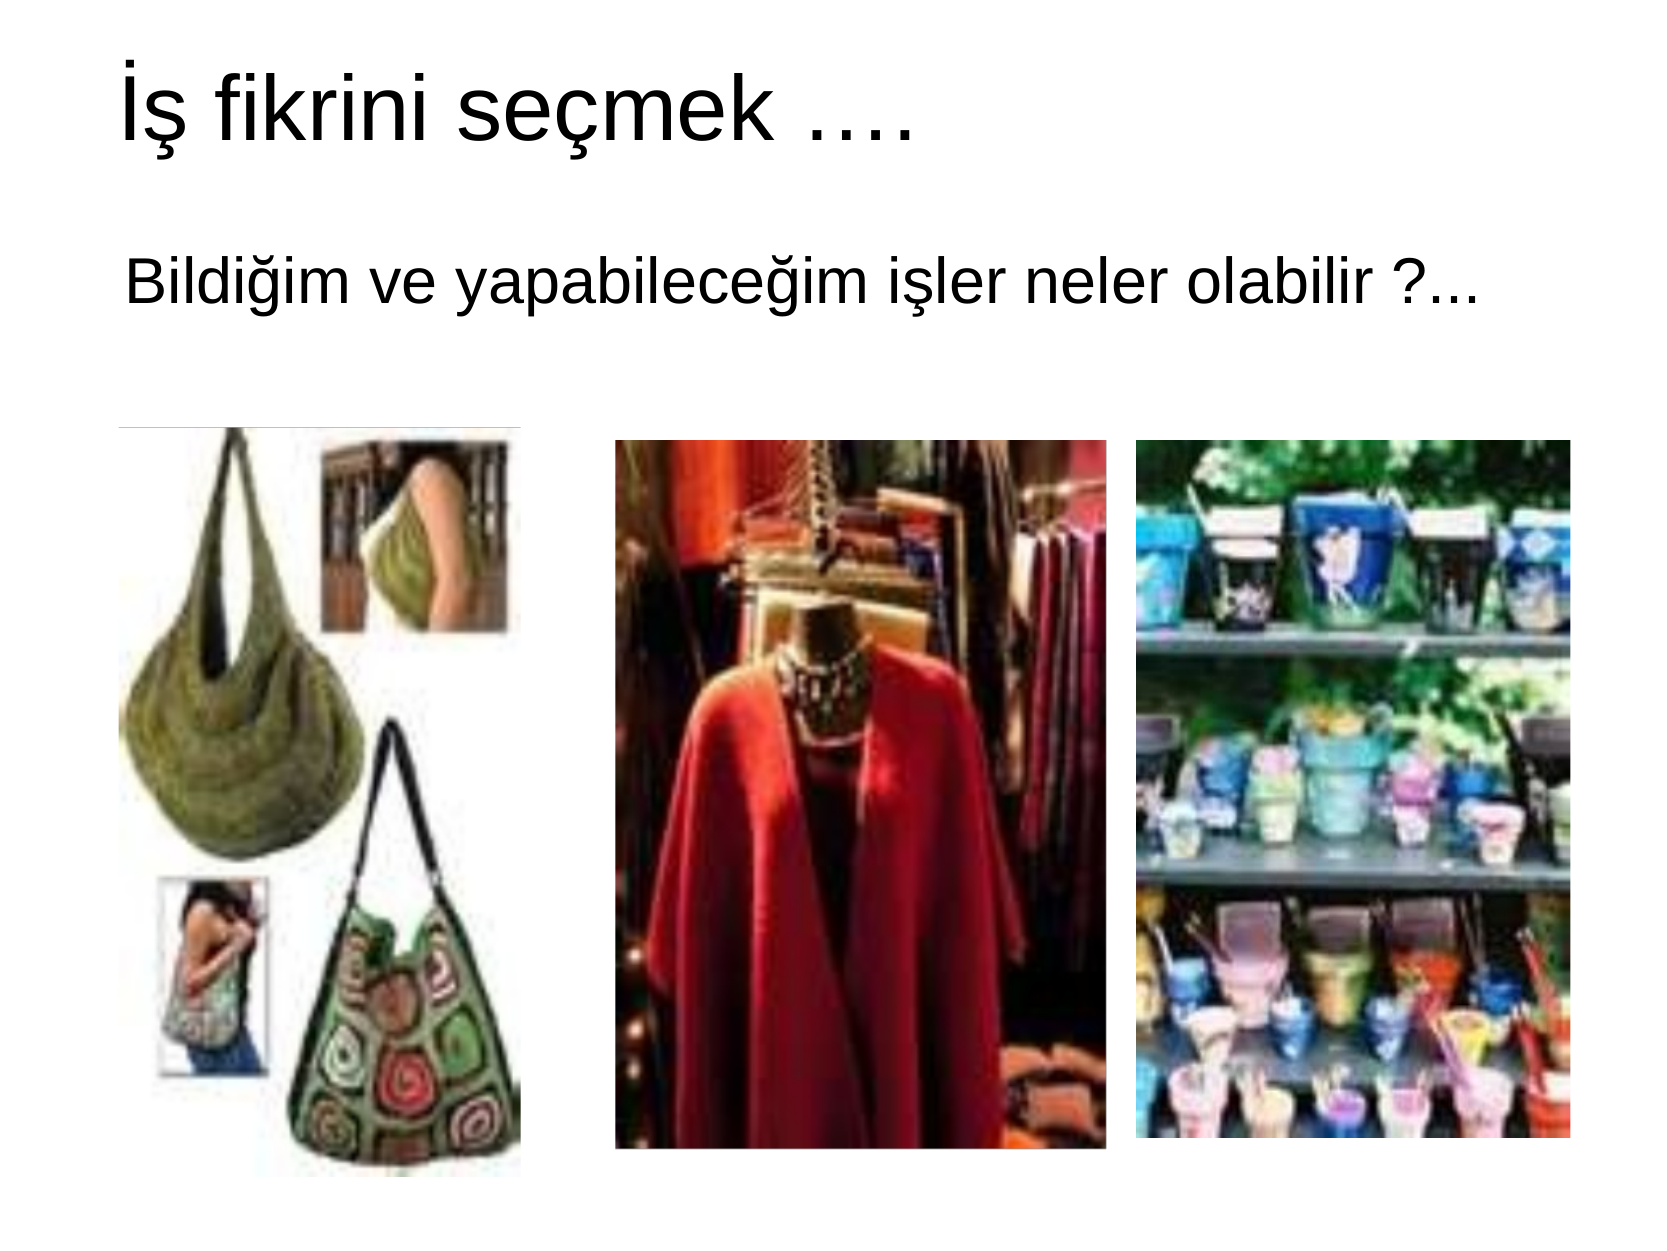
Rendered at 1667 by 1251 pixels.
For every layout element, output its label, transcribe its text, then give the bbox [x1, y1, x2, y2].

text_box Bildiğim ve yapabileceğim işler neler olabilir ?... [118, 216, 1600, 385]
title İş fikrini seçmek …. [111, 61, 1603, 166]
text_box [1136, 440, 1571, 1138]
text_box [118, 427, 521, 1177]
text_box [615, 440, 1108, 1151]
